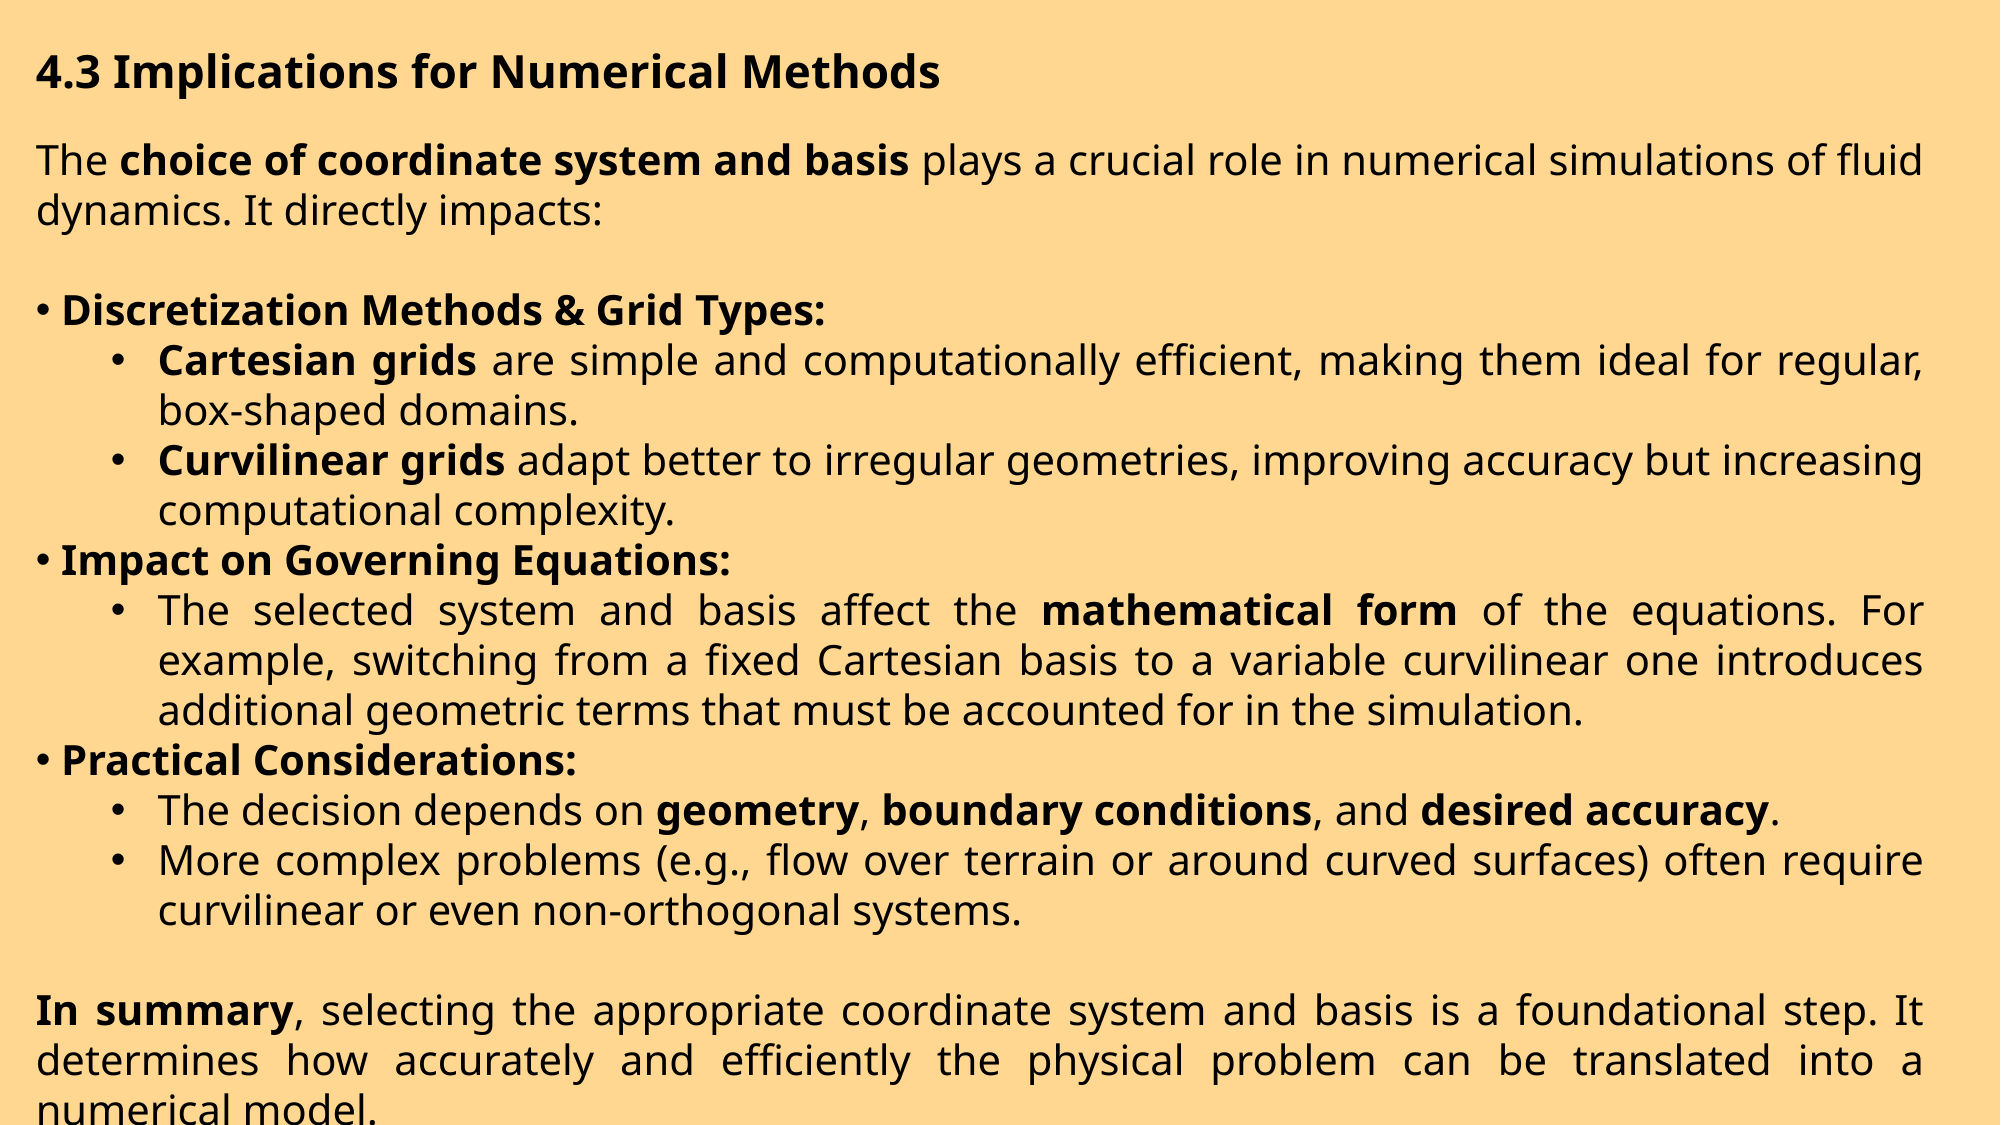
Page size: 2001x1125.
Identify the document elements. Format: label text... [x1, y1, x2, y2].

text_box 4.3 Implications for Numerical Methods [21, 35, 1021, 106]
text_box The choice of coordinate system and basis plays a crucial role in numerical simulations of fluid dynamics. It directly impacts: Discretization Methods & Grid Types: Cartesian grids are simple and computationally efficient, making them ideal for regular, box-shaped domains. Curvilinear grids adapt better to irregular geometries, improving accuracy but increasing computational complexity. Impact on Governing Equations: The selected system and basis affect the mathematical form of the equations. For example, switching from a fixed Cartesian basis to a variable curvilinear one introduces additional geometric terms that must be accounted for in the simulation. Practical Considerations: The decision depends on geometry, boundary conditions, and desired accuracy. More complex problems (e.g., flow over terrain or around curved surfaces) often require curvilinear or even non-orthogonal systems. In summary, selecting the appropriate coordinate system and basis is a foundational step. It determines how accurately and efficiently the physical problem can be translated into a numerical model. [21, 126, 1940, 1125]
